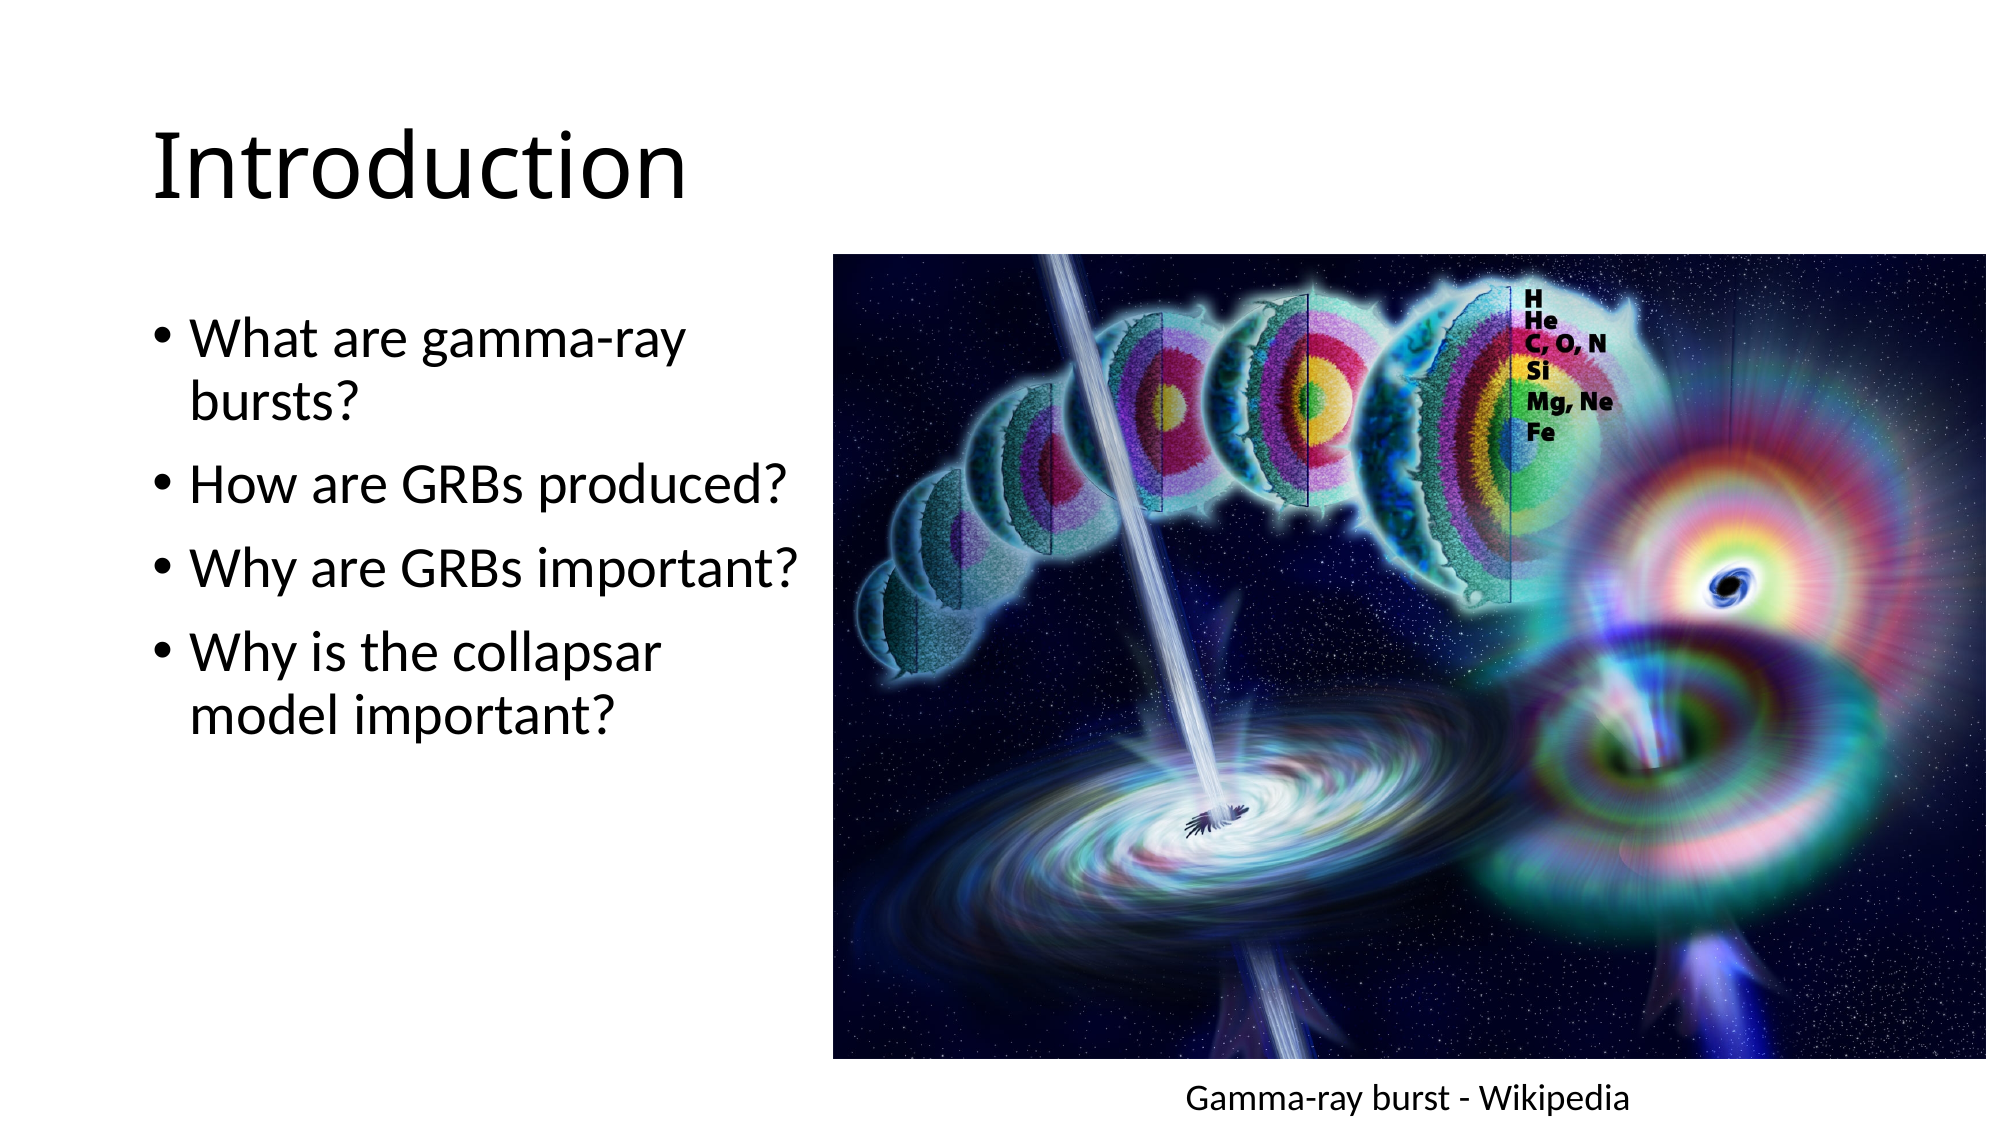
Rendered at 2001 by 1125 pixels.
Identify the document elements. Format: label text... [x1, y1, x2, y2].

picture [832, 254, 1986, 1059]
title Introduction [137, 59, 1863, 278]
text_box Gamma-ray burst - Wikipedia [1170, 1065, 1648, 1125]
list What are gamma-ray bursts? How are GRBs produced? Why are GRBs important? Why is the collapsar model important? [137, 299, 832, 1014]
